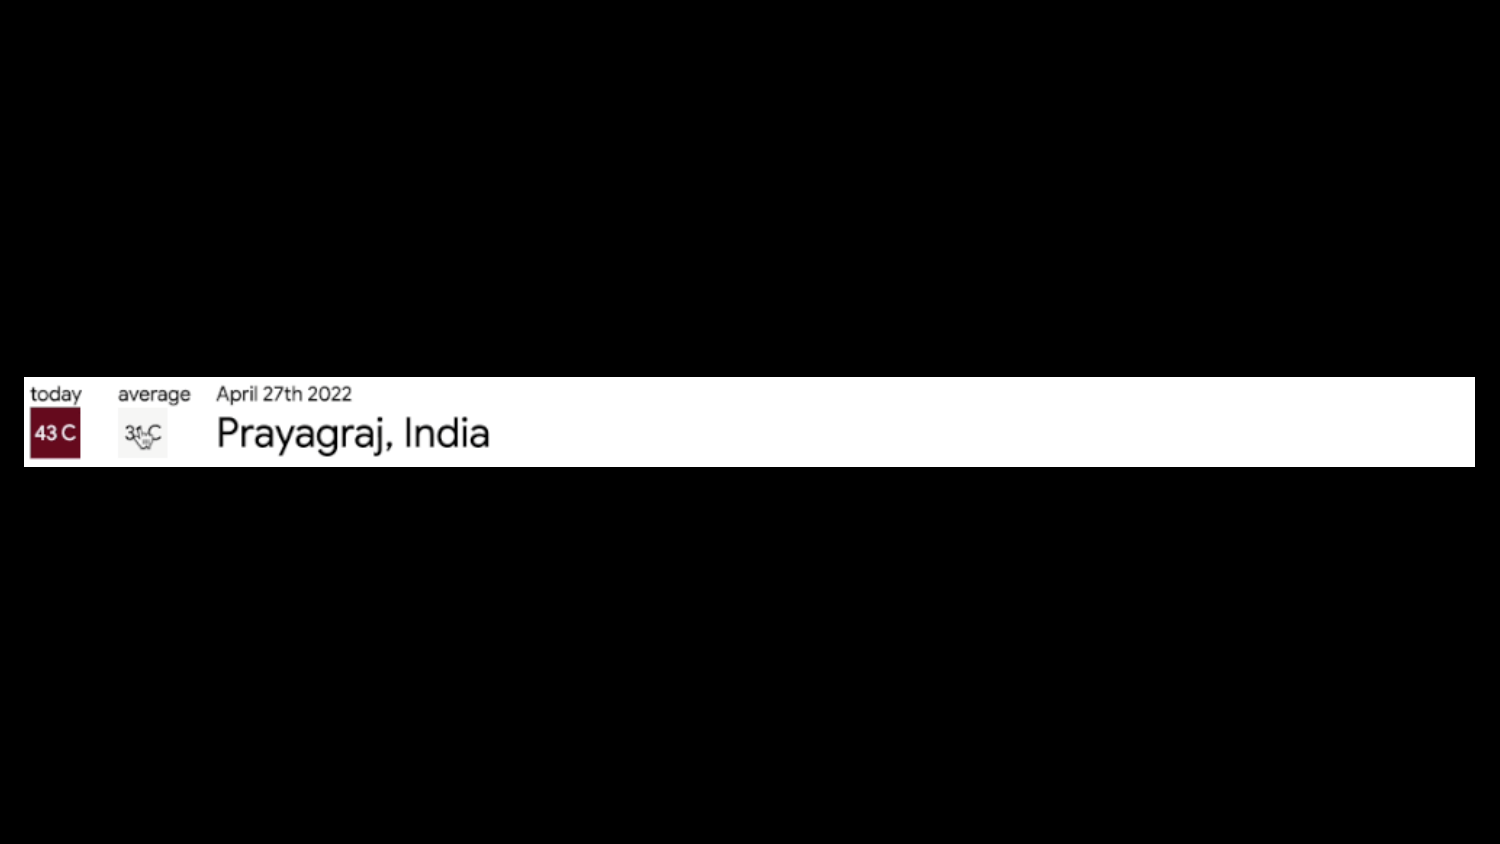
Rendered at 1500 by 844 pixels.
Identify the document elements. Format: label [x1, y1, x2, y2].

picture [24, 377, 1476, 467]
